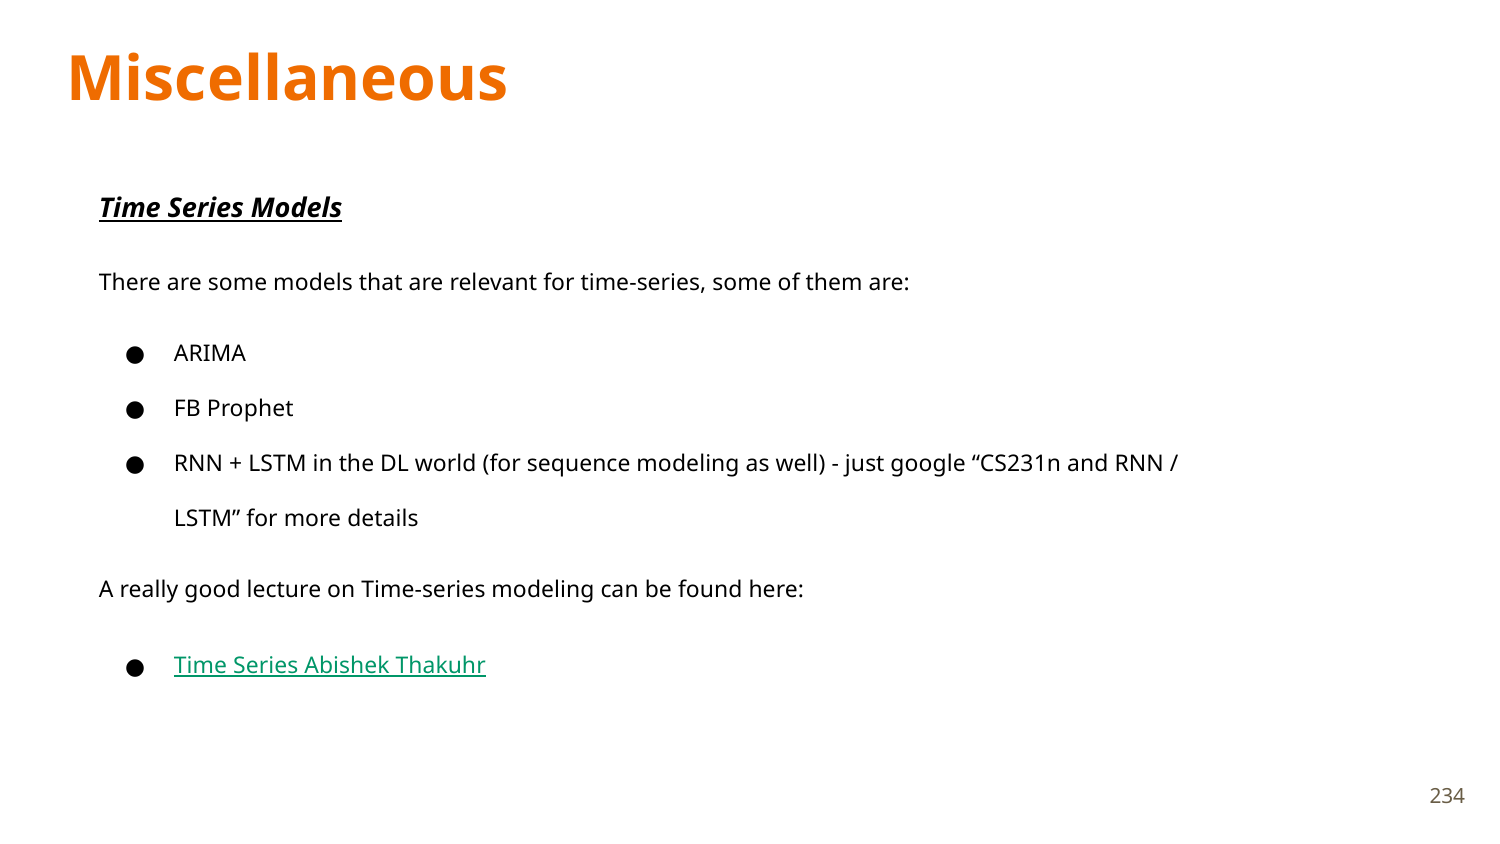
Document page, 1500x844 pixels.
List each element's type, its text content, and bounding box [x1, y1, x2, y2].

slide_number 234 [1389, 764, 1480, 830]
title Miscellaneous [51, 23, 1425, 134]
text_box Time Series Models There are some models that are relevant for time-series, some of them are: ARIMA FB Prophet RNN + LSTM in the DL world (for sequence modeling as well) - just google “CS231n and RNN / LSTM” for more details A really good lecture on Time-series modeling can be found here: Time Series Abishek Thakuhr [83, 143, 1227, 724]
